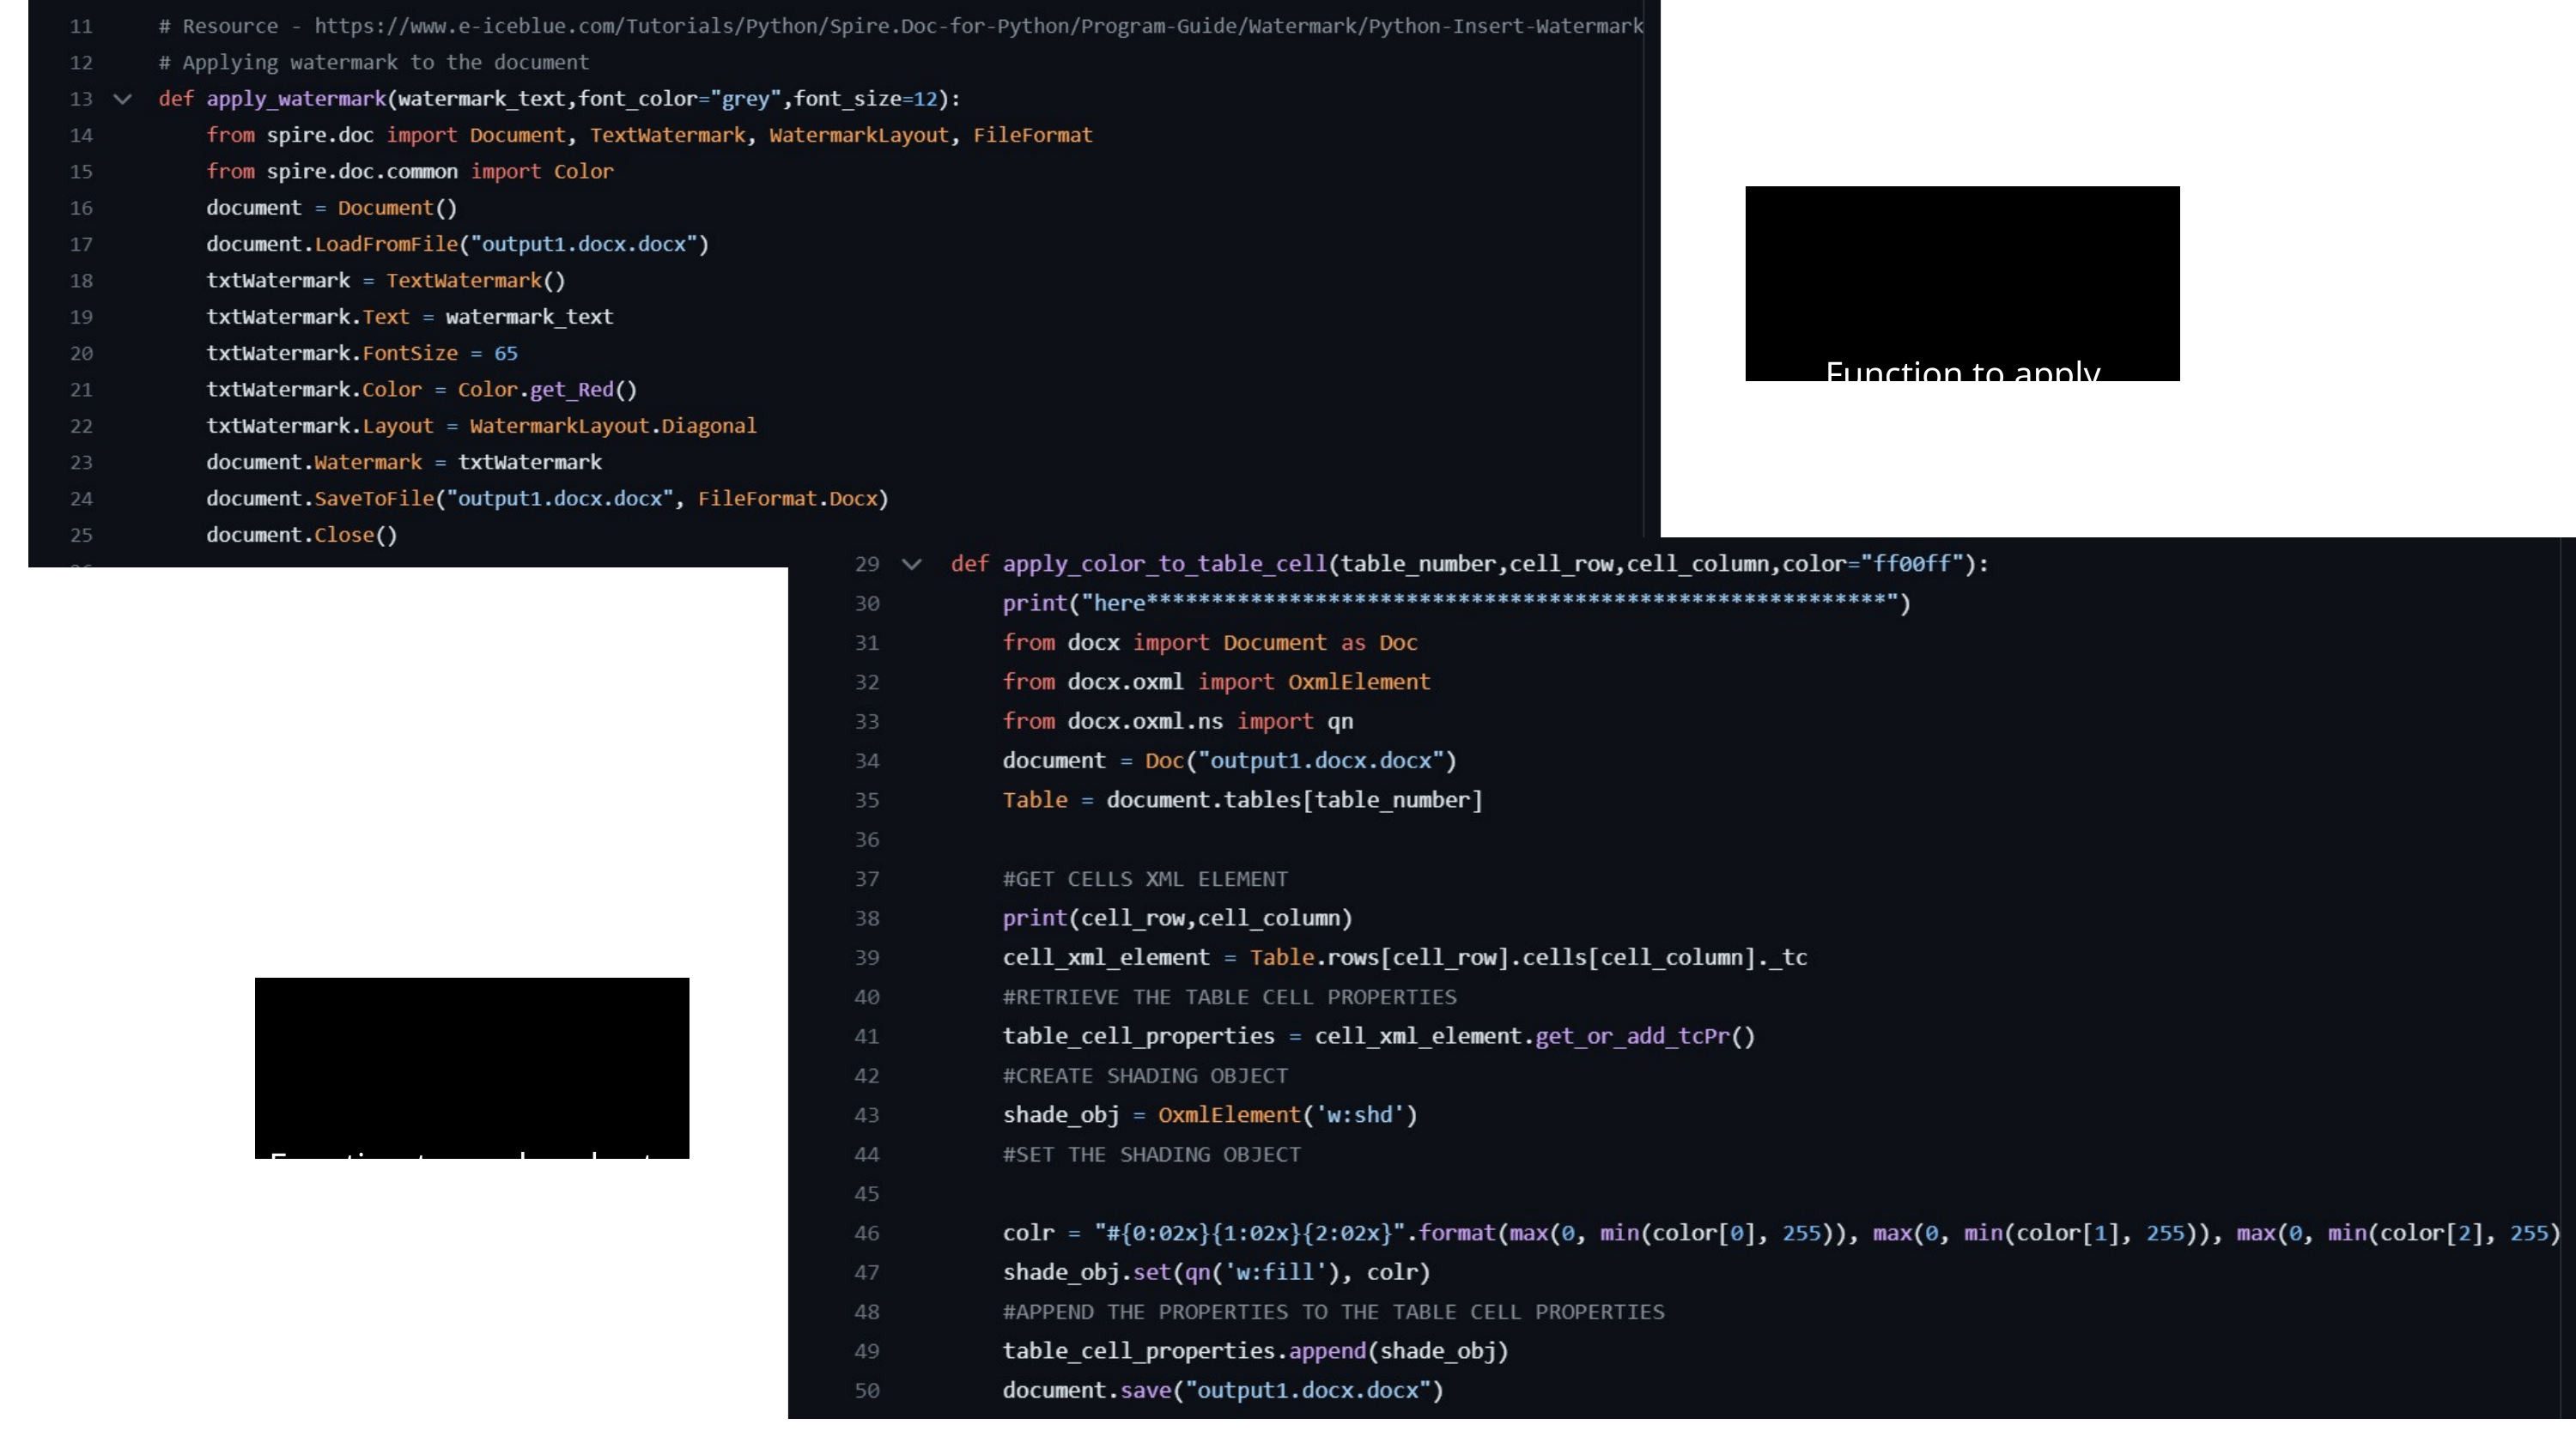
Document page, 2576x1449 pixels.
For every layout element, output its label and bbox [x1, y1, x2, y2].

text_box [254, 978, 690, 1160]
text_box [787, 537, 2576, 1419]
text_box [28, 0, 1662, 567]
text_box [1745, 185, 2181, 382]
